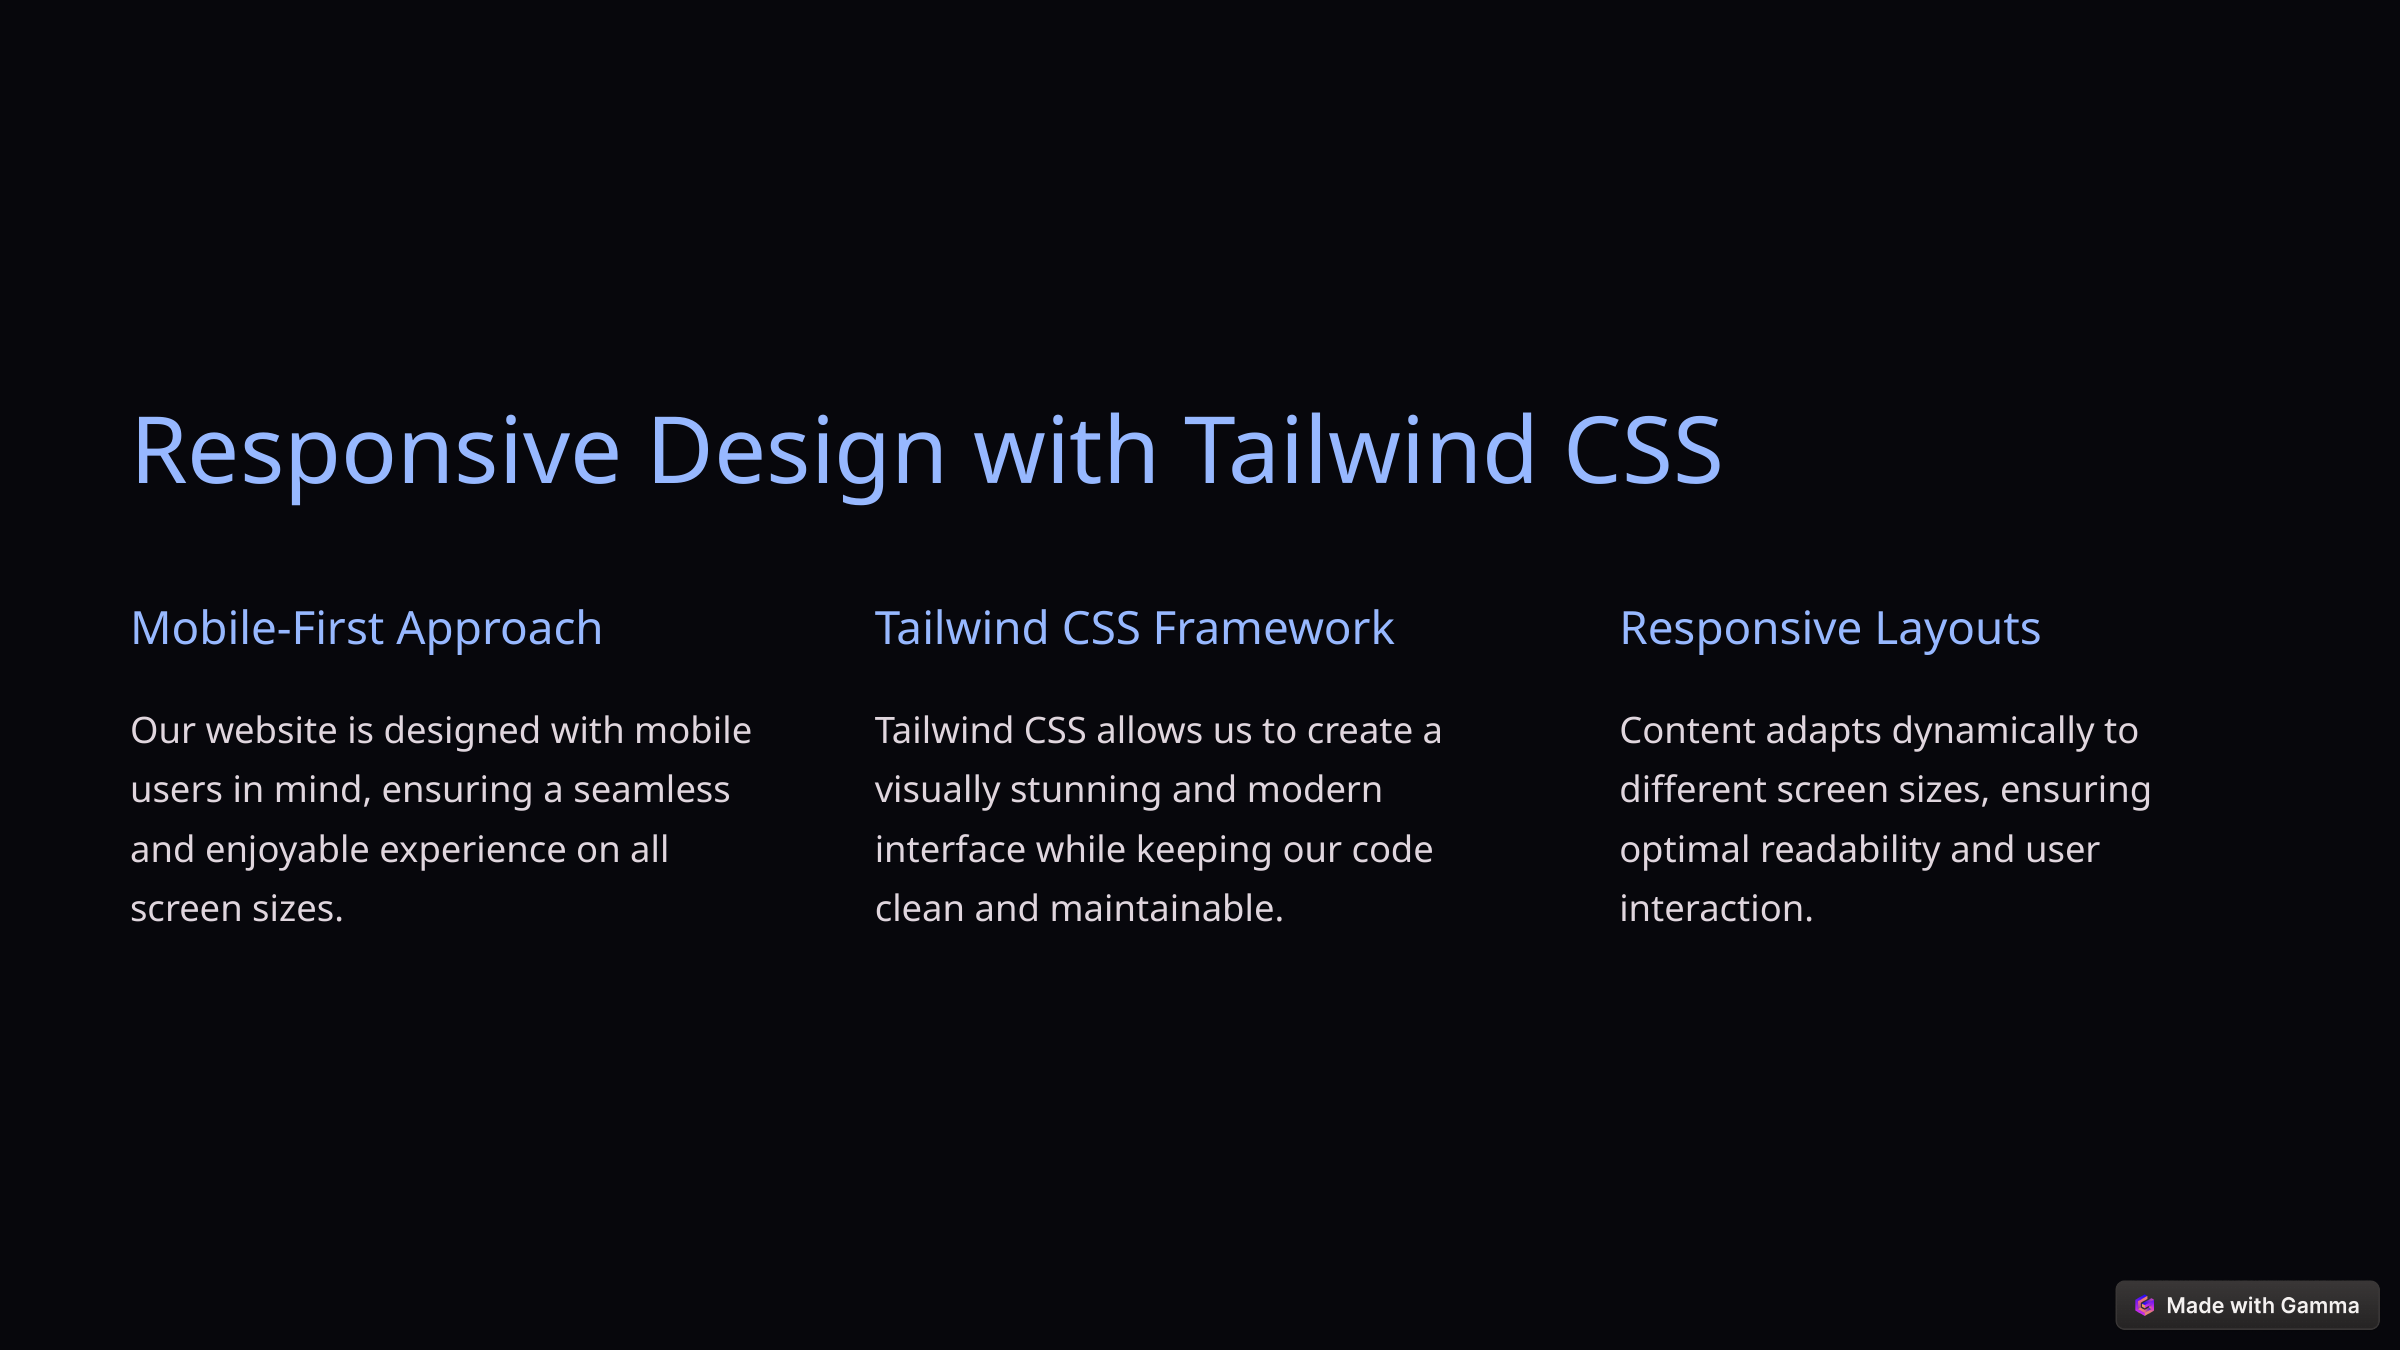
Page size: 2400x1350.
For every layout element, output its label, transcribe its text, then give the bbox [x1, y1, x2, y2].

text_box Content adapts dynamically to different screen sizes, ensuring optimal readability and user interaction. [1619, 691, 2272, 930]
text_box Tailwind CSS Framework [874, 596, 1460, 655]
text_box Tailwind CSS allows us to create a visually stunning and modern interface while keeping our code clean and maintainable. [874, 691, 1528, 930]
text_box Responsive Layouts [1619, 596, 2089, 655]
text_box Responsive Design with Tailwind CSS [130, 386, 1907, 504]
text_box Our website is designed with mobile users in mind, ensuring a seamless and enjoyable experience on all screen sizes. [130, 691, 783, 930]
picture [2106, 1271, 2389, 1339]
text_box Mobile-First Approach [130, 596, 670, 655]
